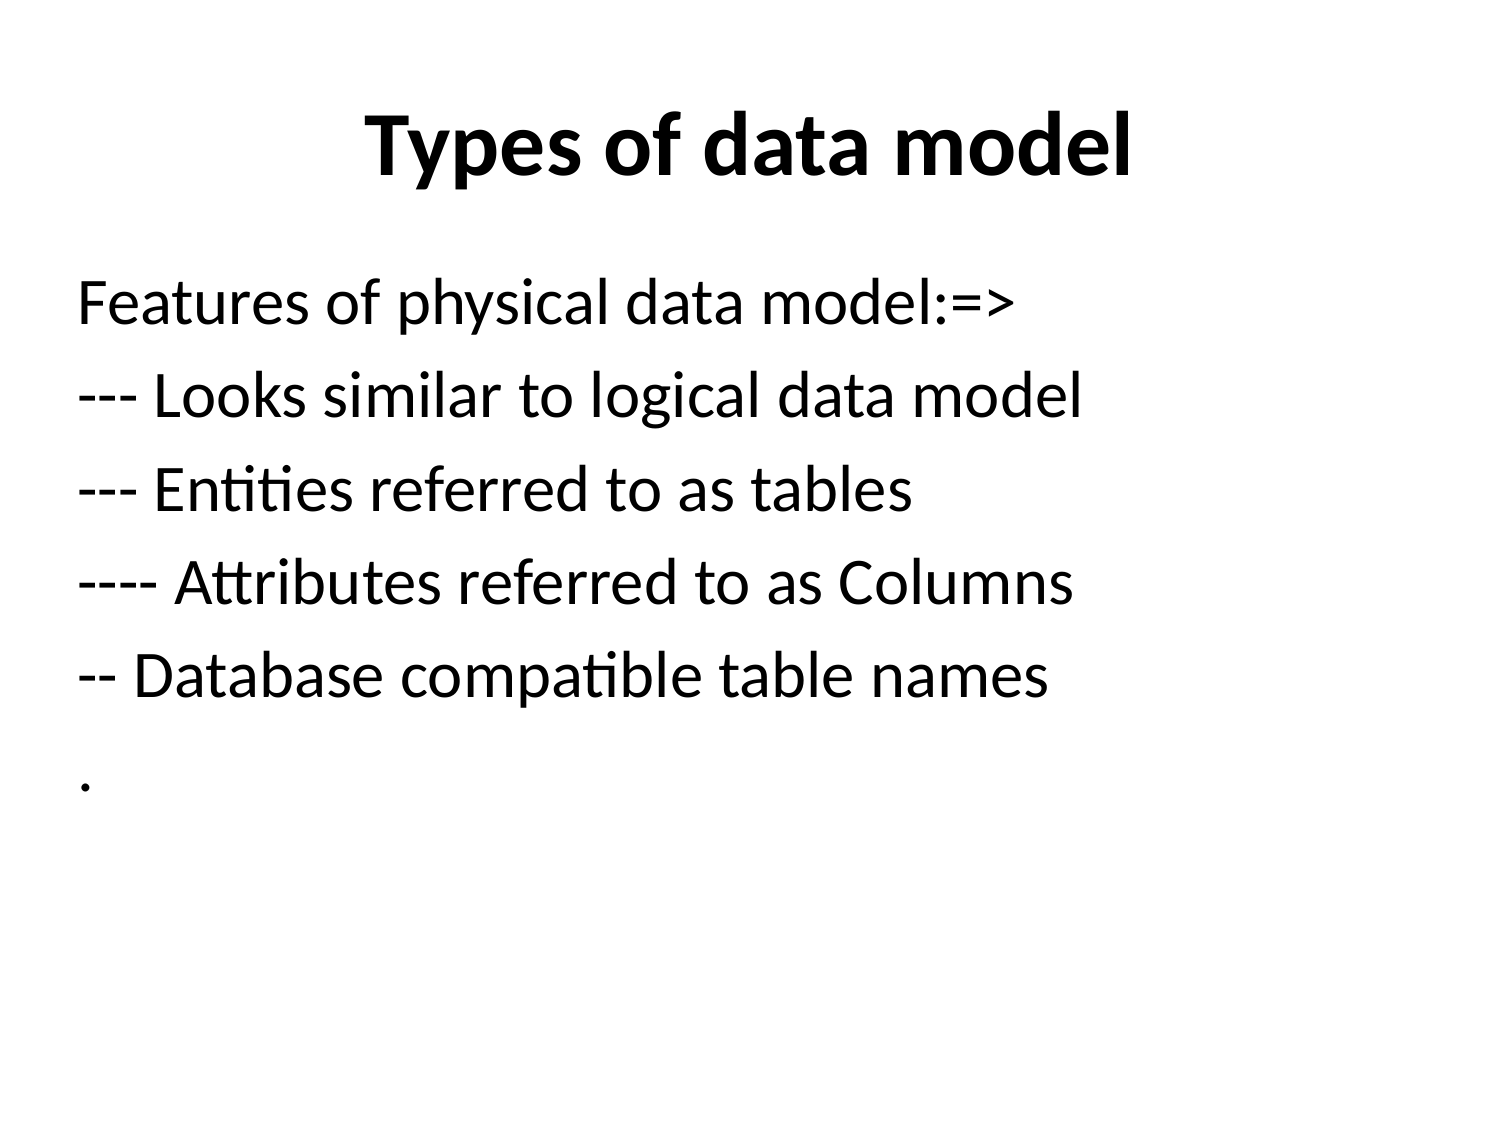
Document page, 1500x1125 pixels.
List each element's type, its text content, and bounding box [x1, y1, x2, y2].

list Features of physical data model:=> --- Looks similar to logical data model --- Entities referred to as tables ---- Attributes referred to as Columns -- Database compatible table names . [62, 249, 1413, 993]
title Types of data model [75, 45, 1425, 233]
